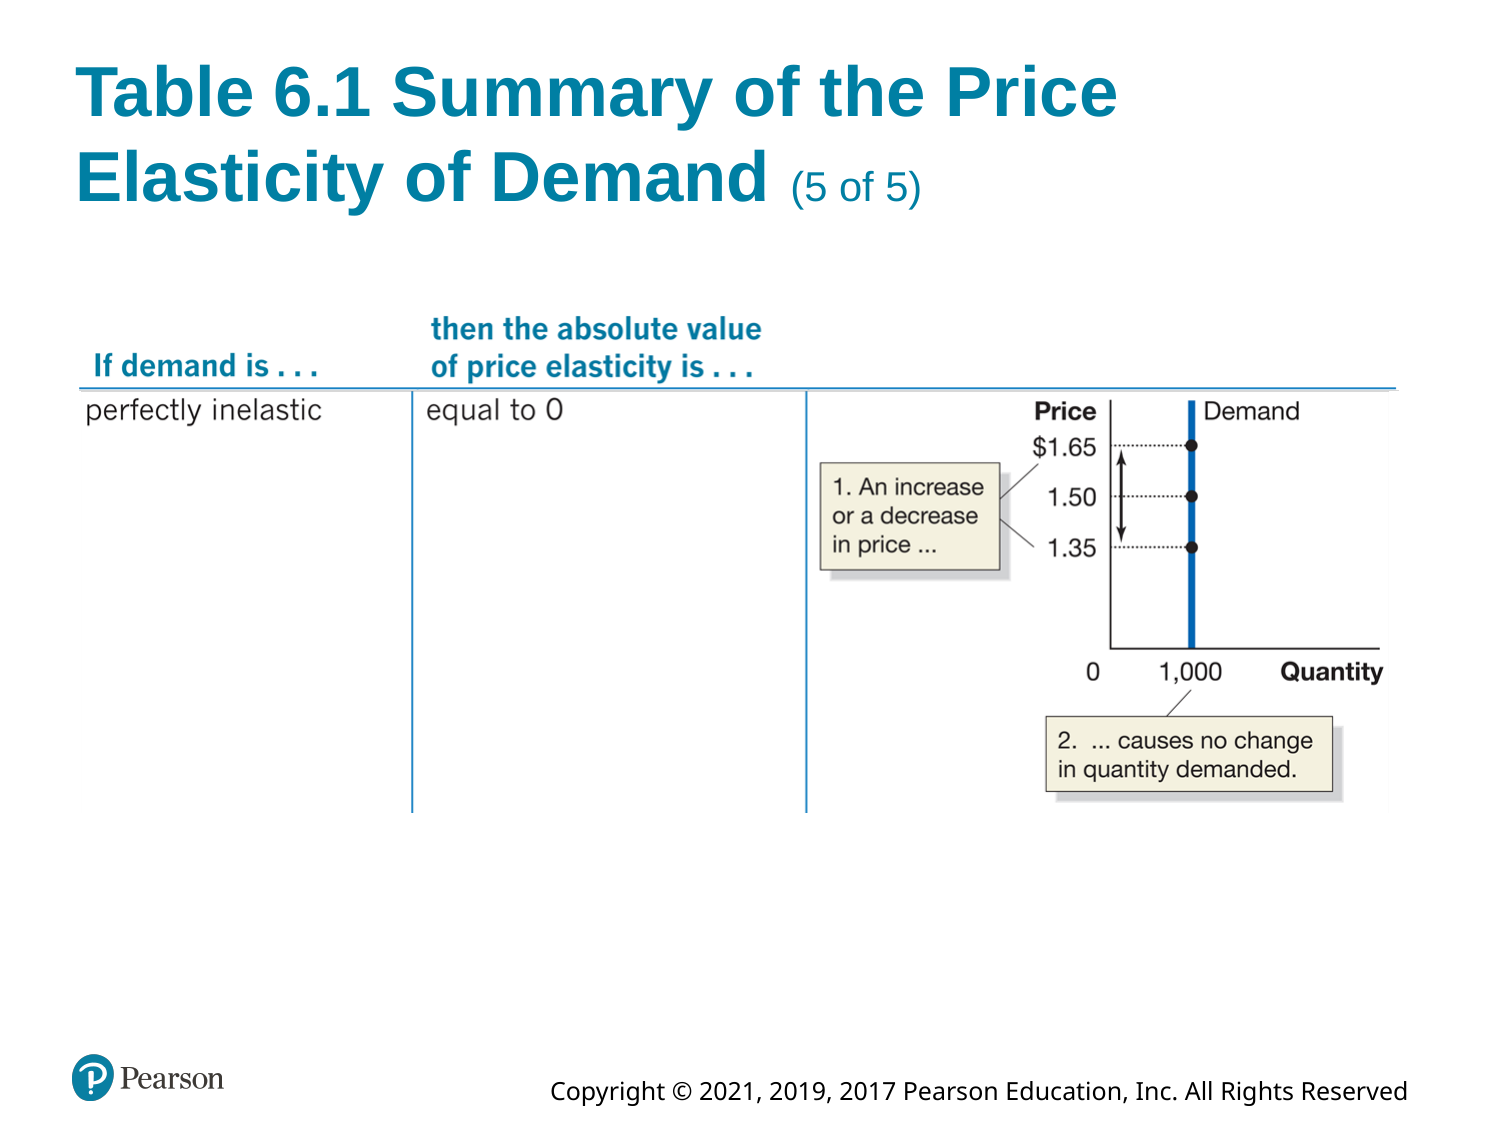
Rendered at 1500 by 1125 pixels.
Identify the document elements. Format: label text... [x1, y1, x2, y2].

picture [80, 1063, 106, 1088]
picture [98, 1054, 224, 1101]
picture [72, 1054, 88, 1070]
title Table 6.1 Summary of the Price Elasticity of Demand (5 of 5) [75, 35, 1425, 216]
picture [78, 294, 1399, 814]
picture [72, 1087, 83, 1101]
